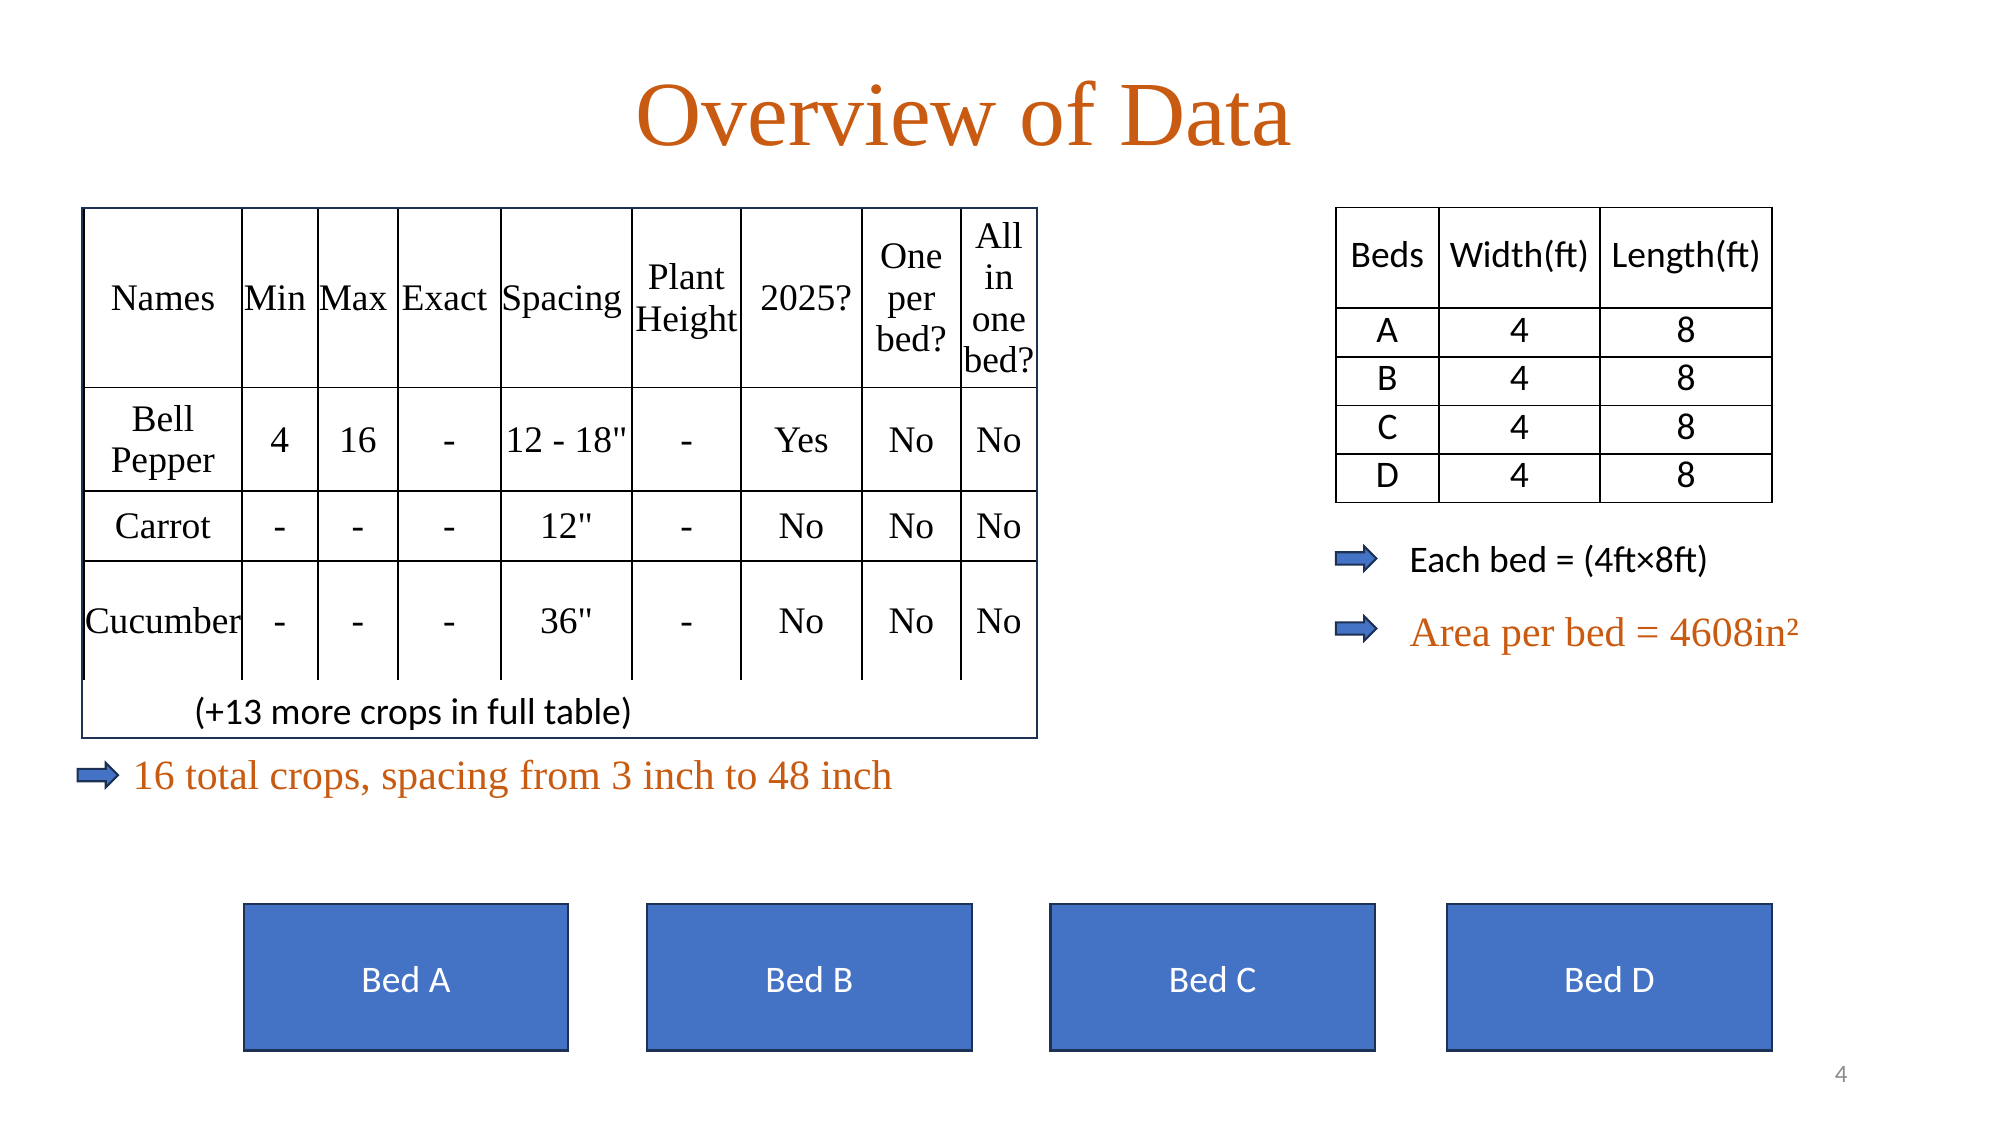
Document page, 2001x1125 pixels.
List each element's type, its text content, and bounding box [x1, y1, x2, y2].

table_cell 8 [1601, 406, 1771, 453]
table_header Width(ft) [1440, 208, 1599, 307]
text_box 16 total crops, spacing from 3 inch to 48 inch [117, 740, 942, 806]
table_header Beds [1337, 208, 1438, 307]
text_box [76, 760, 117, 790]
table_cell B [1337, 358, 1438, 405]
table_cell 8 [1601, 455, 1771, 502]
table_header Length(ft) [1601, 208, 1771, 307]
table_cell D [1337, 455, 1438, 502]
slide_number 4 [1412, 1042, 1863, 1103]
table_cell 4 [1440, 309, 1599, 356]
table_cell 8 [1601, 358, 1771, 405]
table_cell C [1337, 406, 1438, 453]
text_box Bed D [1446, 903, 1773, 1042]
table_cell 4 [1440, 358, 1599, 405]
table_cell 4 [1440, 406, 1599, 453]
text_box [1335, 527, 1845, 709]
table_cell 4 [1440, 455, 1599, 502]
text_box Bed B [646, 903, 973, 1052]
text_box [81, 207, 1038, 739]
text_box Bed A [243, 903, 569, 1052]
table_cell A [1337, 309, 1438, 356]
text_box Overview of Data [620, 46, 1378, 171]
text_box Bed C [1049, 903, 1376, 1052]
table_cell 8 [1601, 309, 1771, 356]
